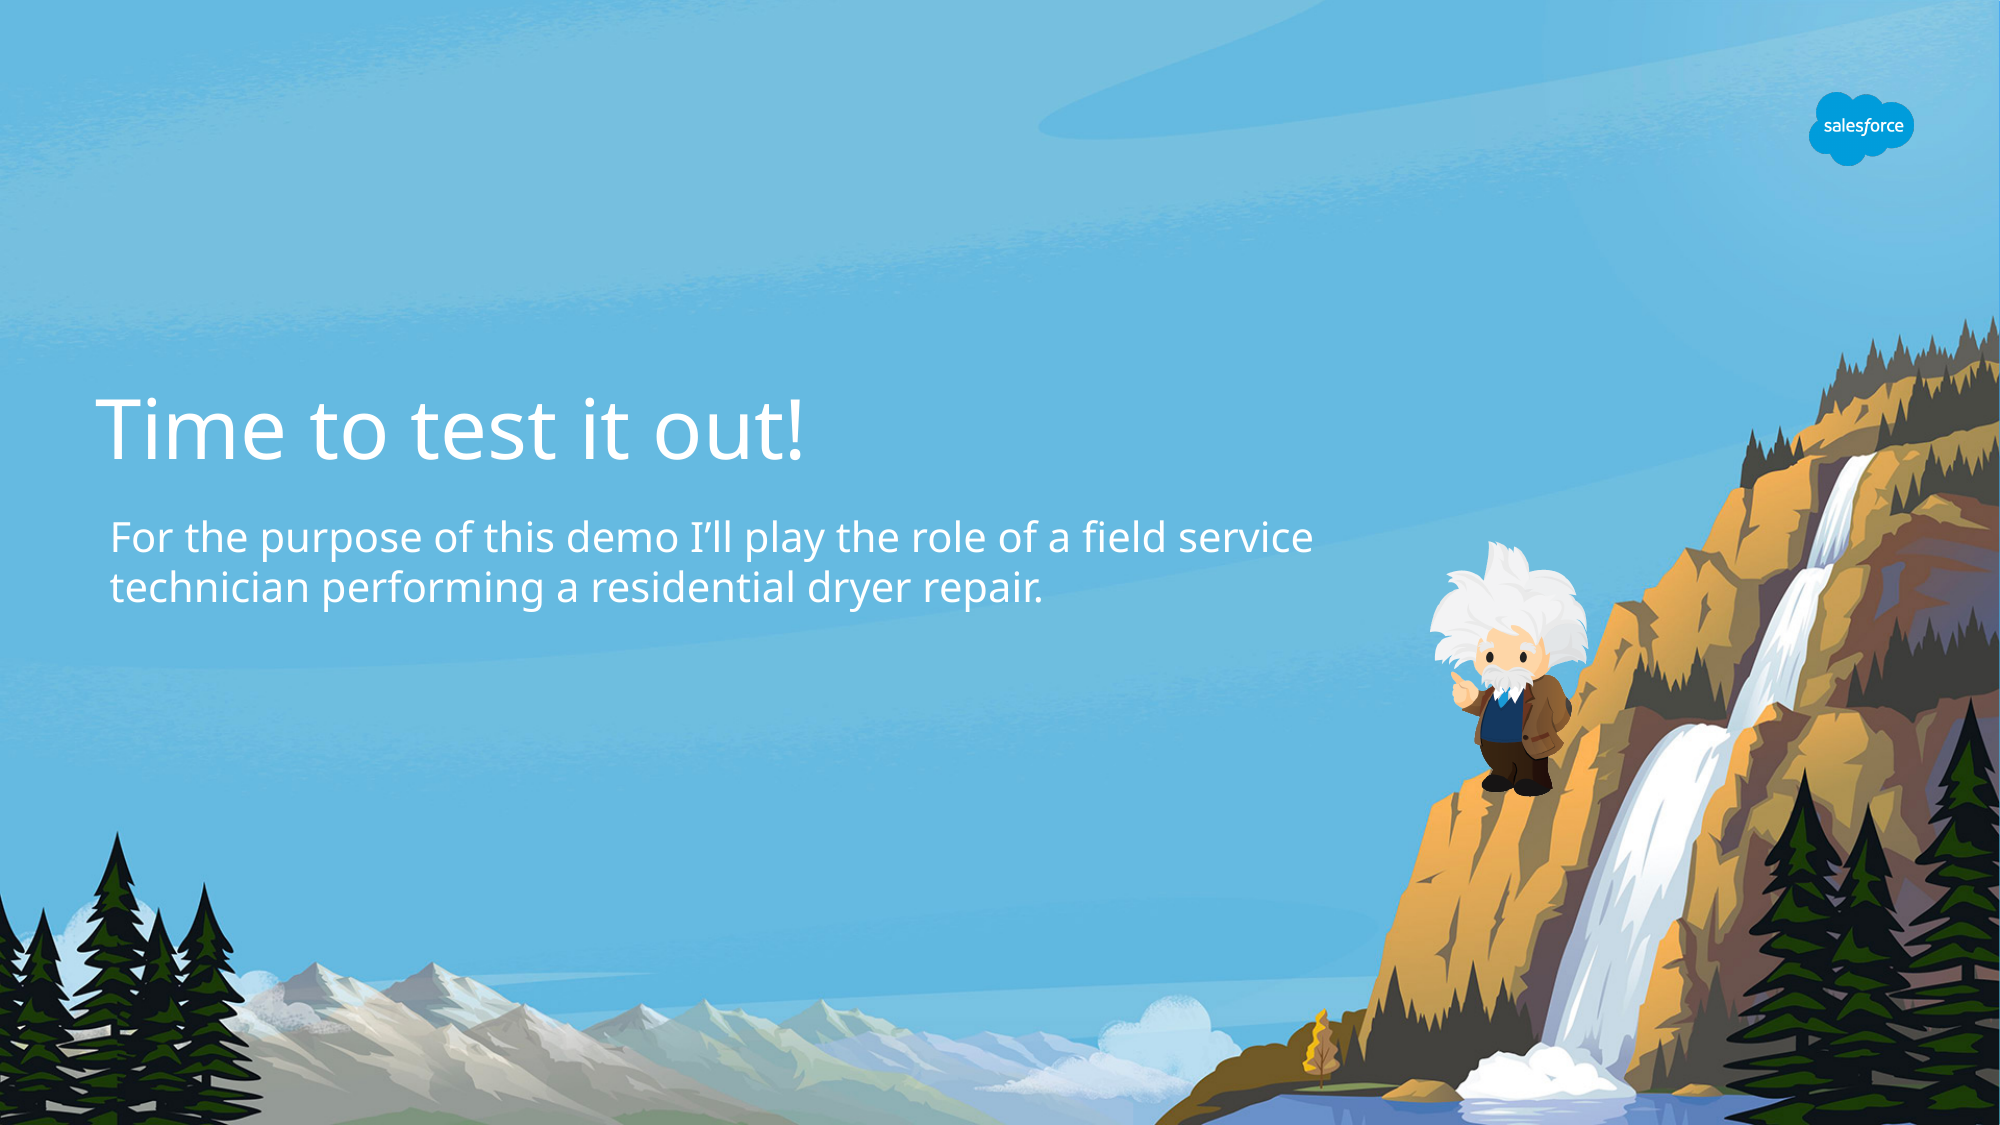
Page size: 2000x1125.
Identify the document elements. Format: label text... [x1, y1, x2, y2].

title Time to test it out! [94, 295, 1271, 479]
picture [0, 0, 2000, 1125]
text_box For the purpose of this demo I’ll play the role of a field service technician performing a residential dryer repair. [94, 503, 1323, 619]
